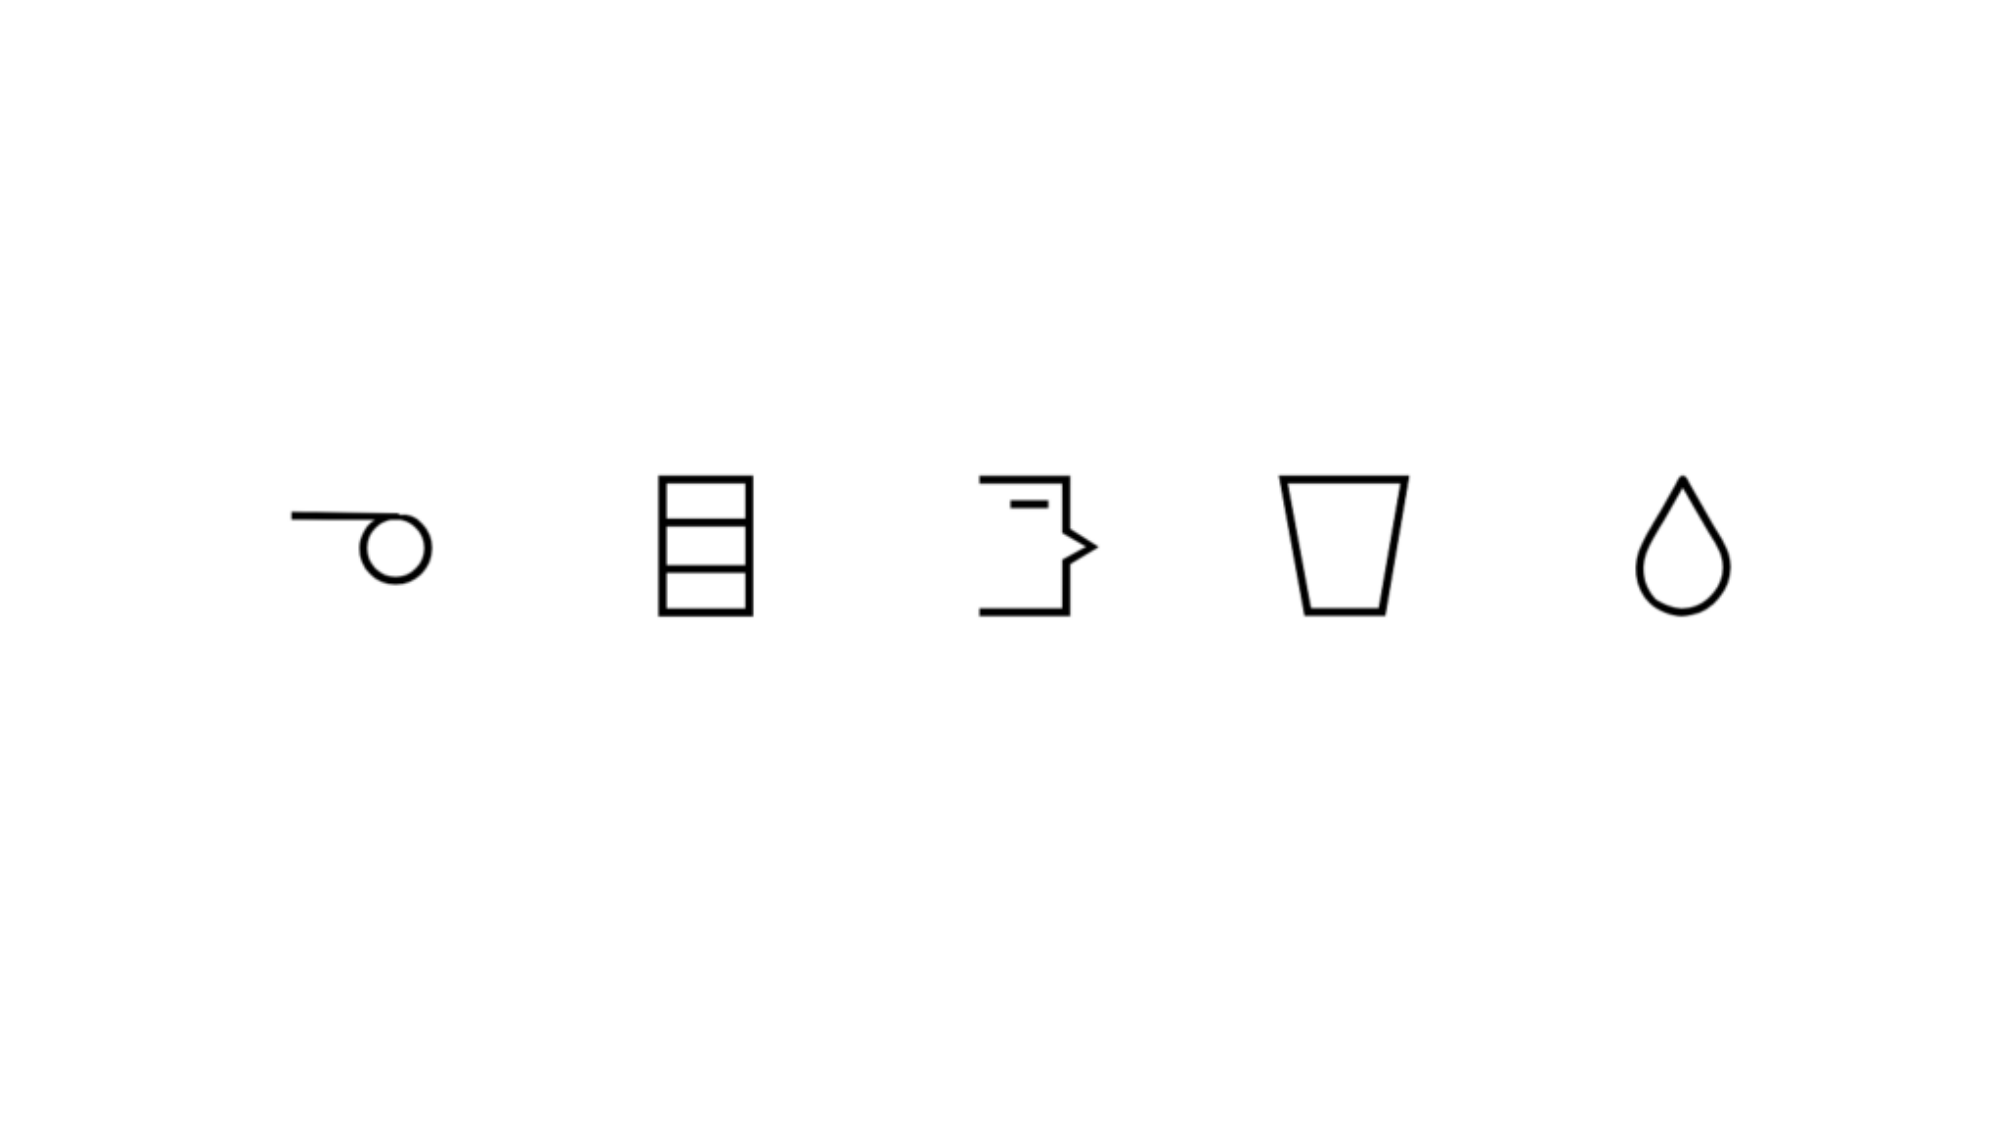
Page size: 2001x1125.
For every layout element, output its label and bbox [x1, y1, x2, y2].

picture [185, 390, 1853, 732]
